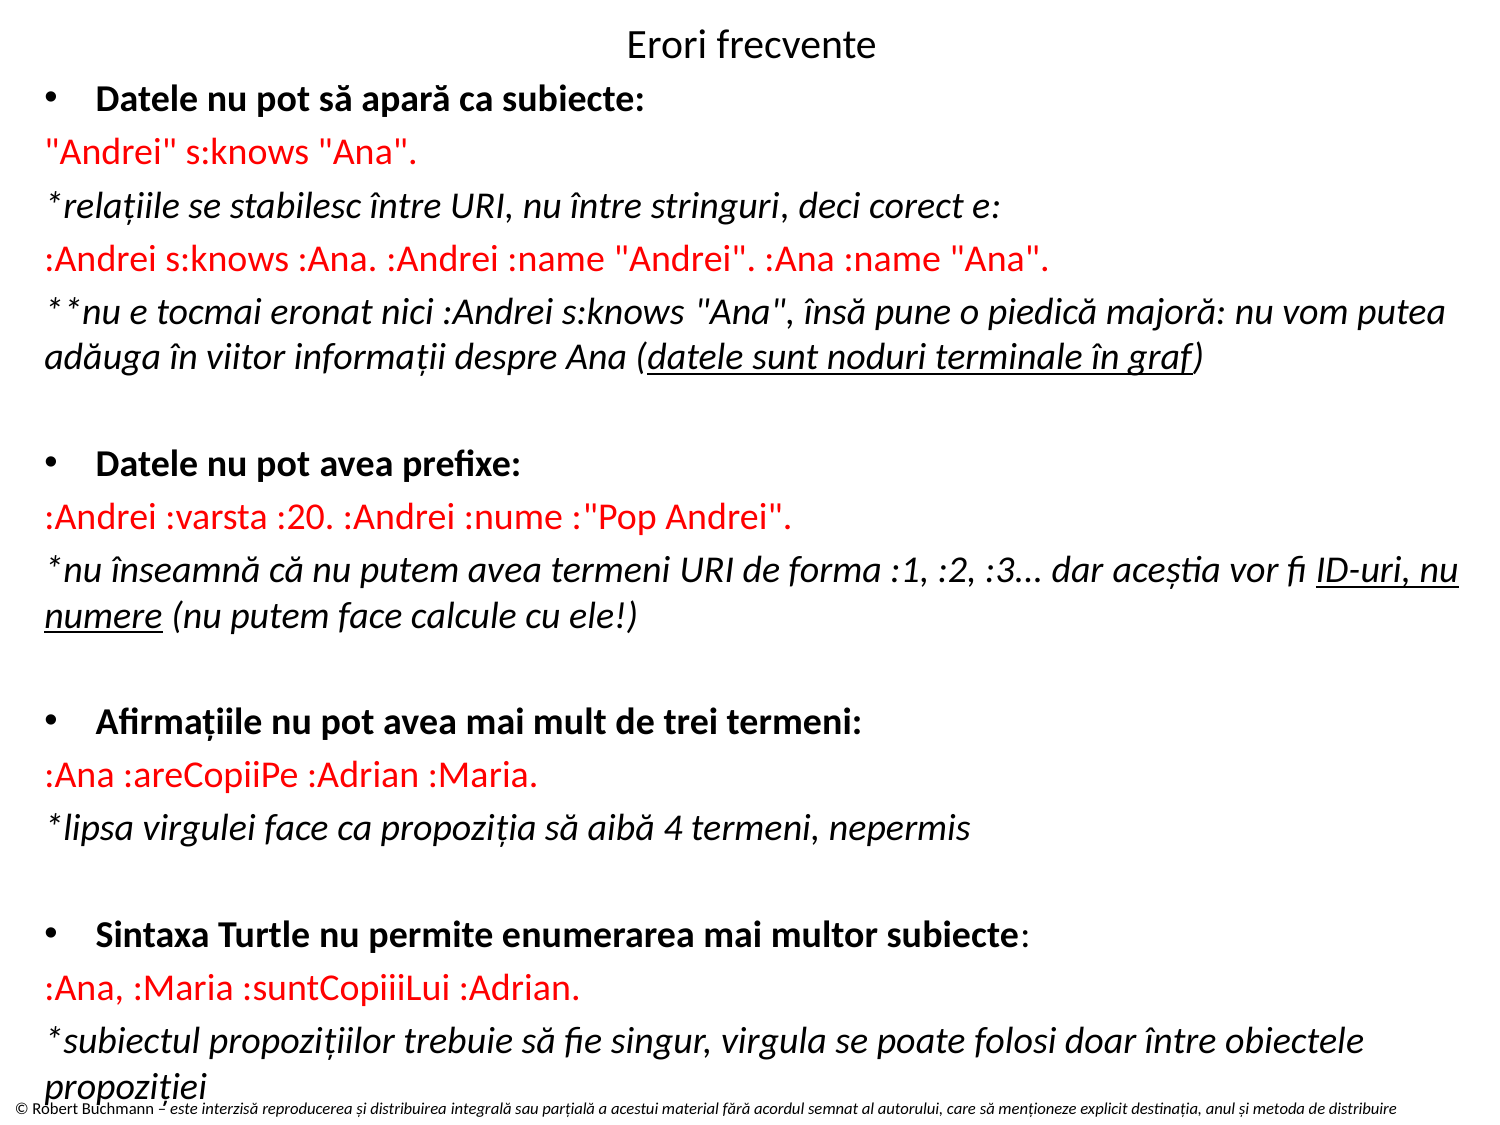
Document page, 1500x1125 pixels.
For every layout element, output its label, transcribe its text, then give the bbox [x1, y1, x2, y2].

title Erori frecvente [76, 0, 1427, 66]
list Datele nu pot să apară ca subiecte: "Andrei" s:knows "Ana". *relațiile se stabilesc între URI, nu între stringuri, deci corect e: :Andrei s:knows :Ana. :Andrei :name "Andrei". :Ana :name "Ana". **nu e tocmai eronat nici :Andrei s:knows "Ana", însă pune o piedică majoră: nu vom putea adăuga în viitor informații despre Ana (datele sunt noduri terminale în graf) Datele nu pot avea prefixe: :Andrei :varsta :20. :Andrei :nume :"Pop Andrei". *nu înseamnă că nu putem avea termeni URI de forma :1, :2, :3... dar aceștia vor fi ID-uri, nu numere (nu putem face calcule cu ele!) Afirmațiile nu pot avea mai mult de trei termeni: :Ana :areCopiiPe :Adrian :Maria. *lipsa virgulei face ca propoziția să aibă 4 termeni, nepermis Sintaxa Turtle nu permite enumerarea mai multor subiecte: :Ana, :Maria :suntCopiiiLui :Adrian. *subiectul propozițiilor trebuie să fie singur, virgula se poate folosi doar între obiectele propoziției [29, 66, 1495, 1125]
